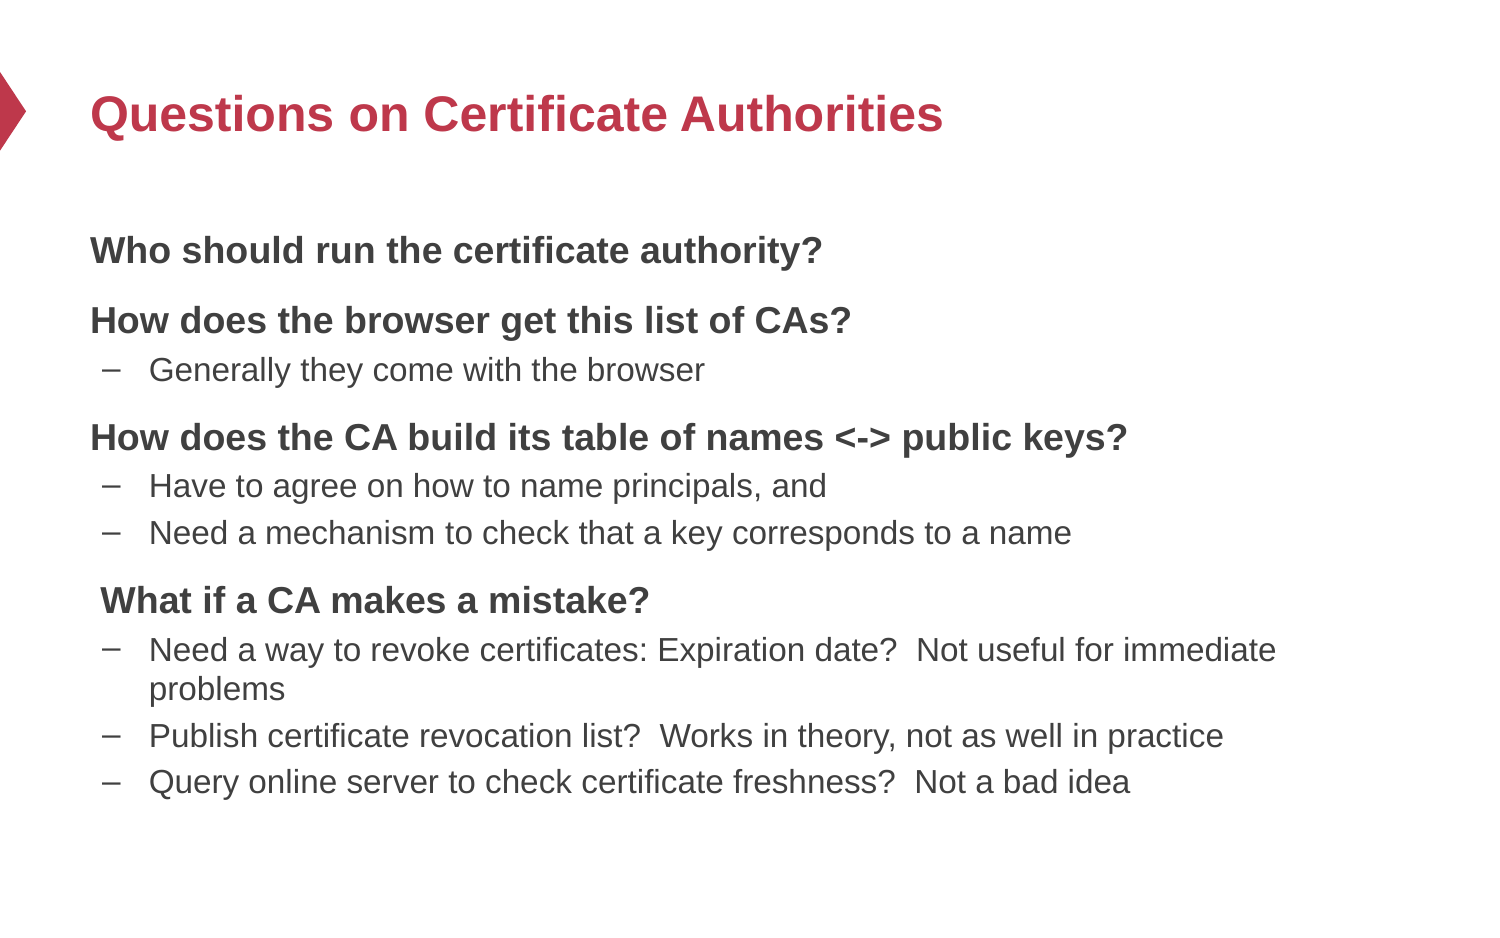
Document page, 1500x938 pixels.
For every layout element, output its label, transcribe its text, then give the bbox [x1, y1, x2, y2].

title Questions on Certificate Authorities [75, 37, 1425, 186]
list Who should run the certificate authority? How does the browser get this list of CAs? Generally they come with the browser How does the CA build its table of names <-> public keys? Have to agree on how to name principals, and Need a mechanism to check that a key corresponds to a name What if a CA makes a mistake? Need a way to revoke certificates: Expiration date? Not useful for immediate problems Publish certificate revocation list? Works in theory, not as well in practice Query online server to check certificate freshness? Not a bad idea [75, 218, 1425, 918]
